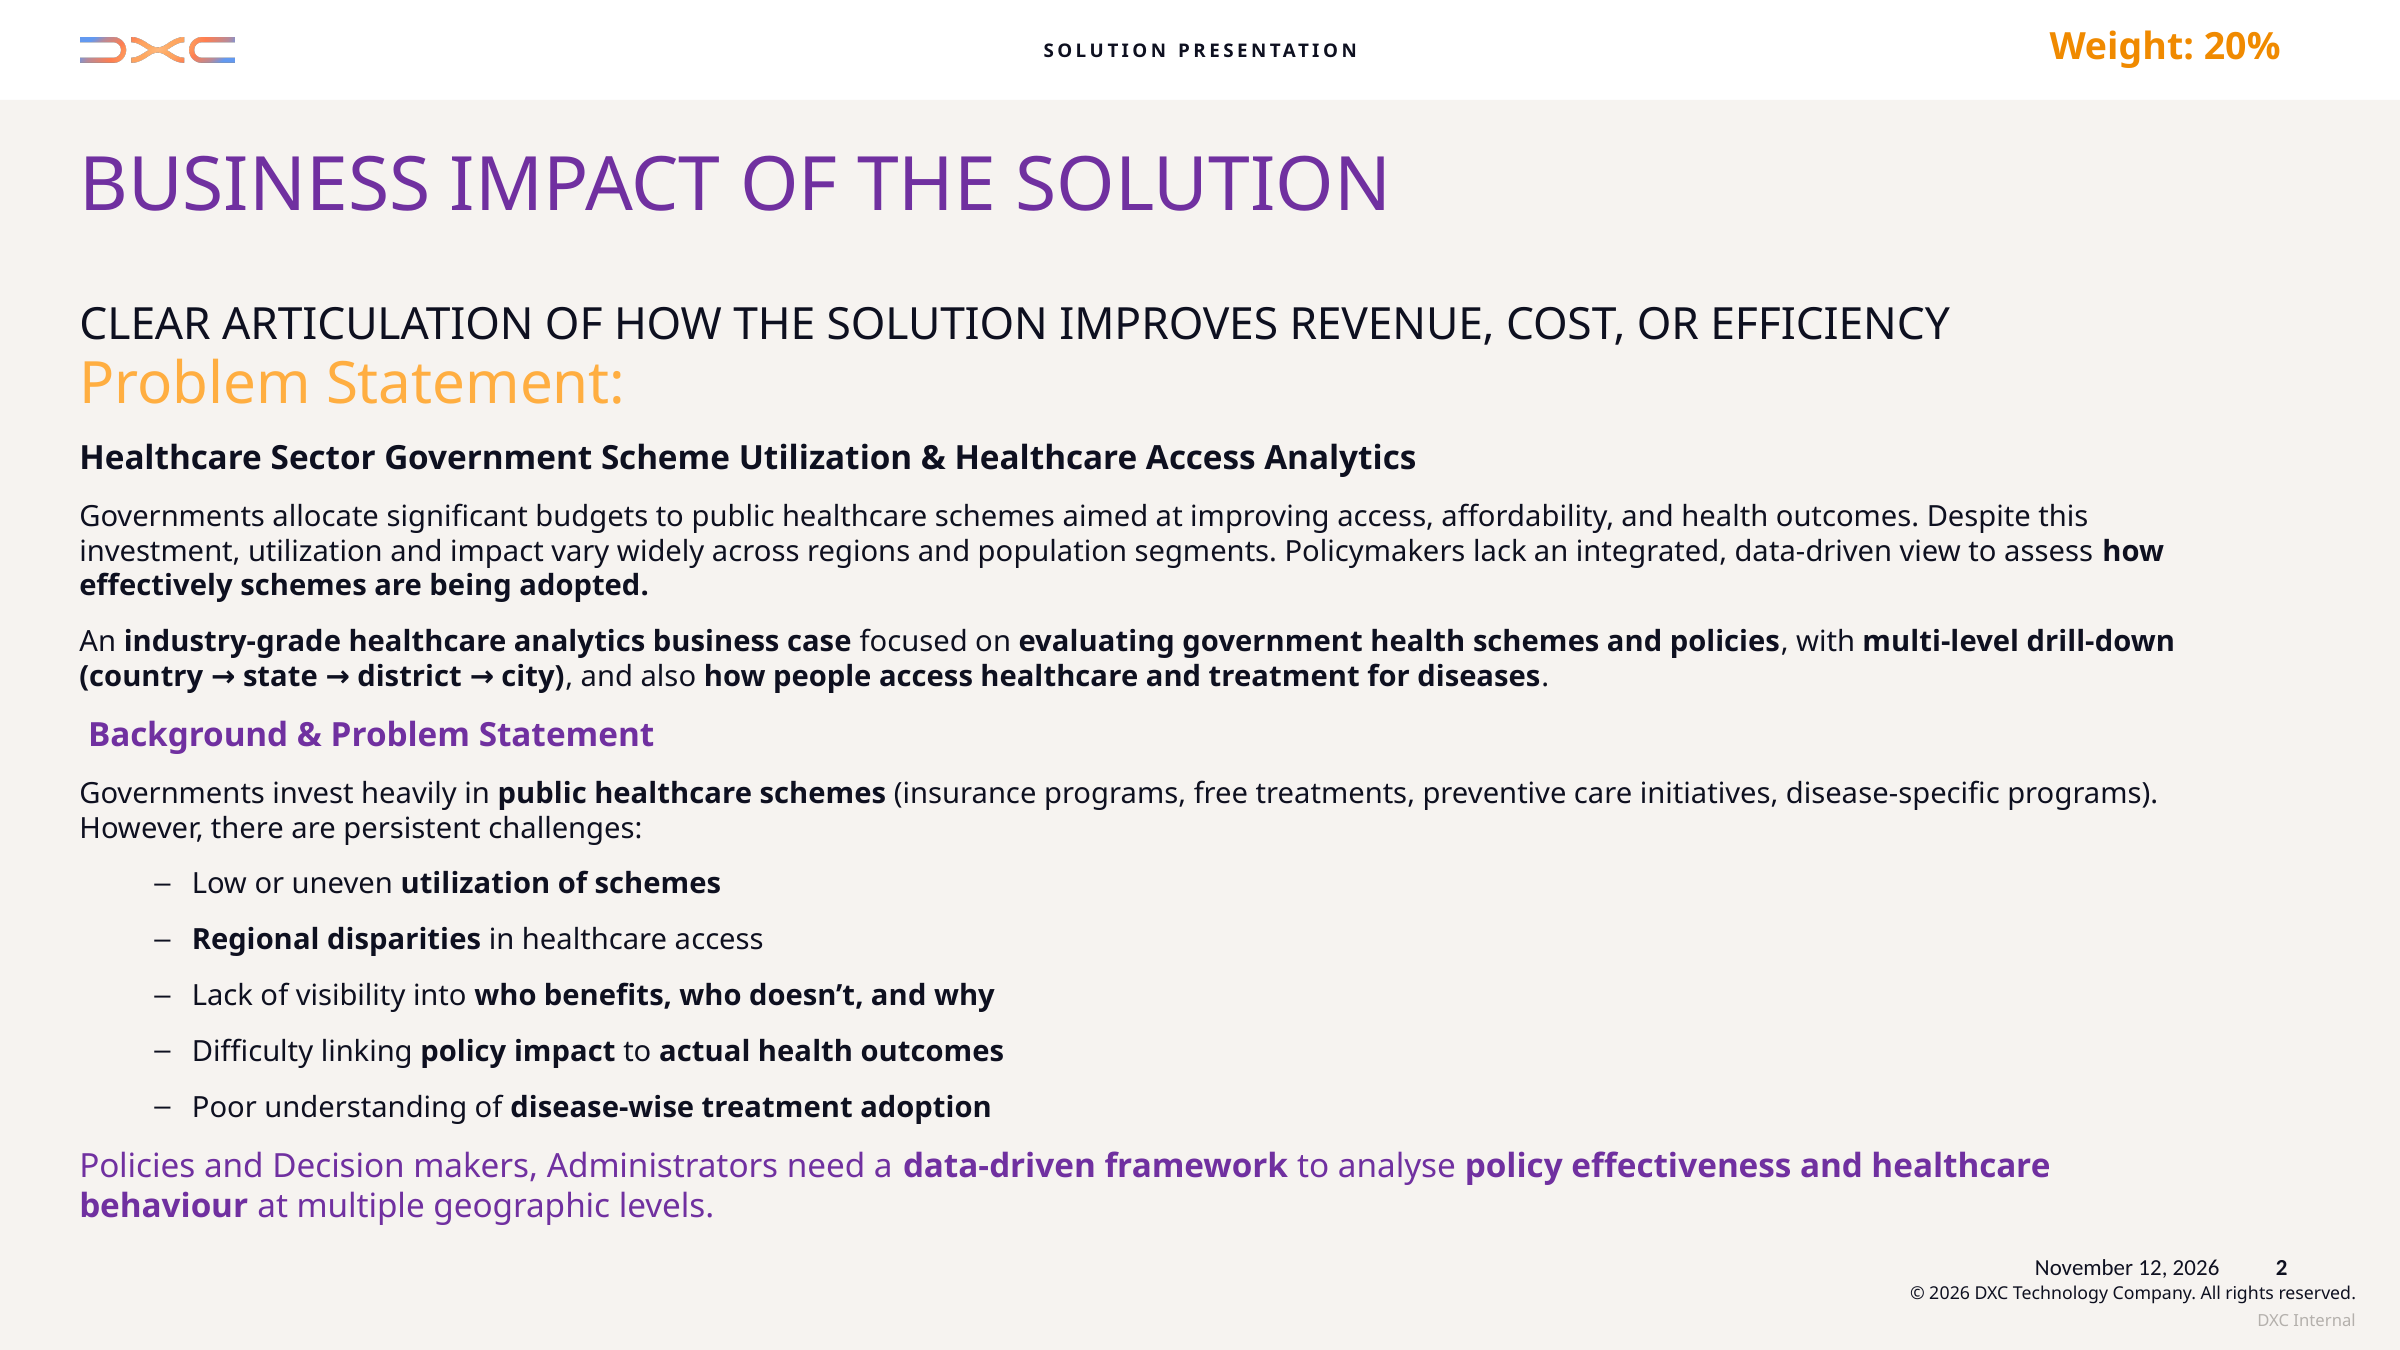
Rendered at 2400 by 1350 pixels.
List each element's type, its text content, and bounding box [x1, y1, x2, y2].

title Business Impact of the solution [79, 145, 2325, 241]
text_box Weight: 20% [1615, 20, 2296, 76]
text_box Clear articulation of how the solution improves revenue, cost, or efficiency [79, 284, 2325, 349]
picture [80, 37, 235, 63]
text_box Problem Statement: Healthcare Sector Government Scheme Utilization & Healthcare Access Analytics Governments allocate significant budgets to public healthcare schemes aimed at improving access, affordability, and health outcomes. Despite this investment, utilization and impact vary widely across regions and population segments. Policymakers lack an integrated, data-driven view to assess how effectively schemes are being adopted. An industry-grade healthcare analytics business case focused on evaluating government health schemes and policies, with multi-level drill-down (country → state → district → city), and also how people access healthcare and treatment for diseases. Background & Problem Statement Governments invest heavily in public healthcare schemes (insurance programs, free treatments, preventive care initiatives, disease-specific programs). However, there are persistent challenges: Low or uneven utilization of schemes Regional disparities in healthcare access Lack of visibility into who benefits, who doesn’t, and why Difficulty linking policy impact to actual health outcomes Poor understanding of disease-wise treatment adoption Policies and Decision makers, Administrators need a data-driven framework to analyse policy effectiveness and healthcare behaviour at multiple geographic levels. [79, 349, 2222, 1235]
